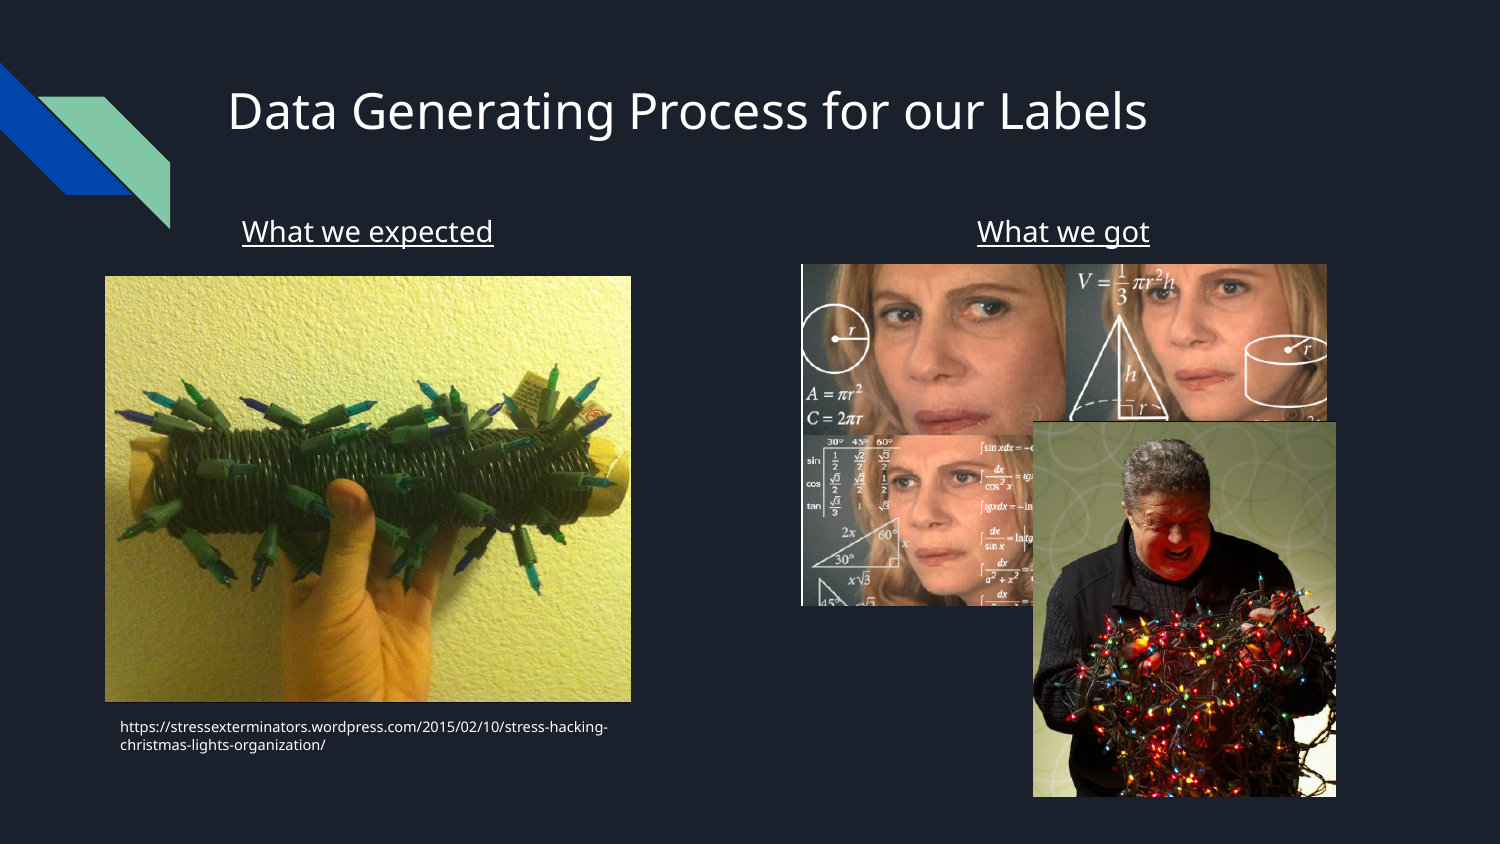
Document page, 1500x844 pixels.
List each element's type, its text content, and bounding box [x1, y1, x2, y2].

list What we got [801, 193, 1327, 263]
picture [800, 264, 1336, 798]
text_box https://stressexterminators.wordpress.com/2015/02/10/stress-hacking-christmas-lights-organization/ [105, 710, 631, 768]
picture [104, 276, 631, 704]
list What we expected [105, 193, 631, 274]
title Data Generating Process for our Labels [212, 64, 1368, 215]
